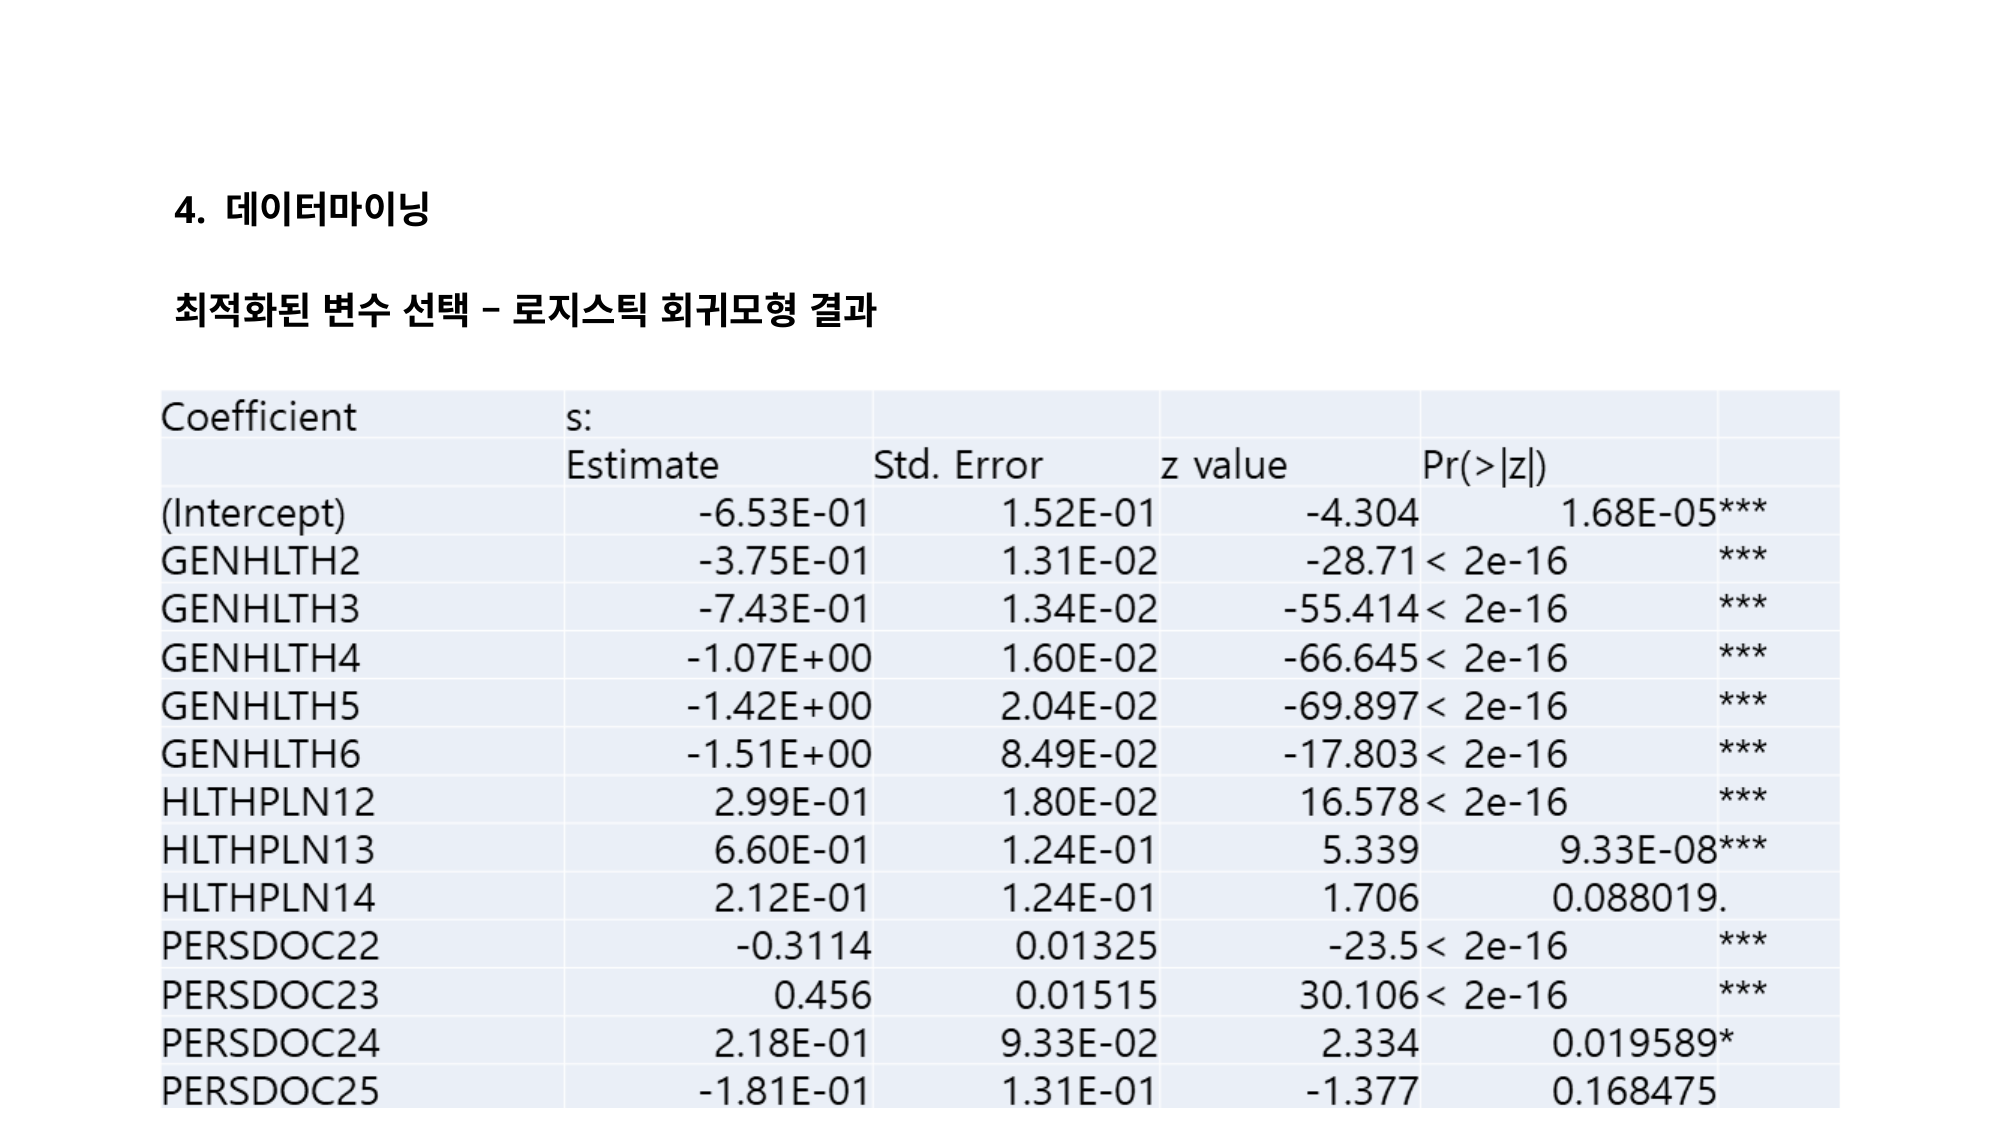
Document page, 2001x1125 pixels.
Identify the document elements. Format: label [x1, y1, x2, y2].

picture [159, 377, 1890, 1108]
text_box [159, 178, 663, 239]
text_box [159, 279, 1059, 340]
